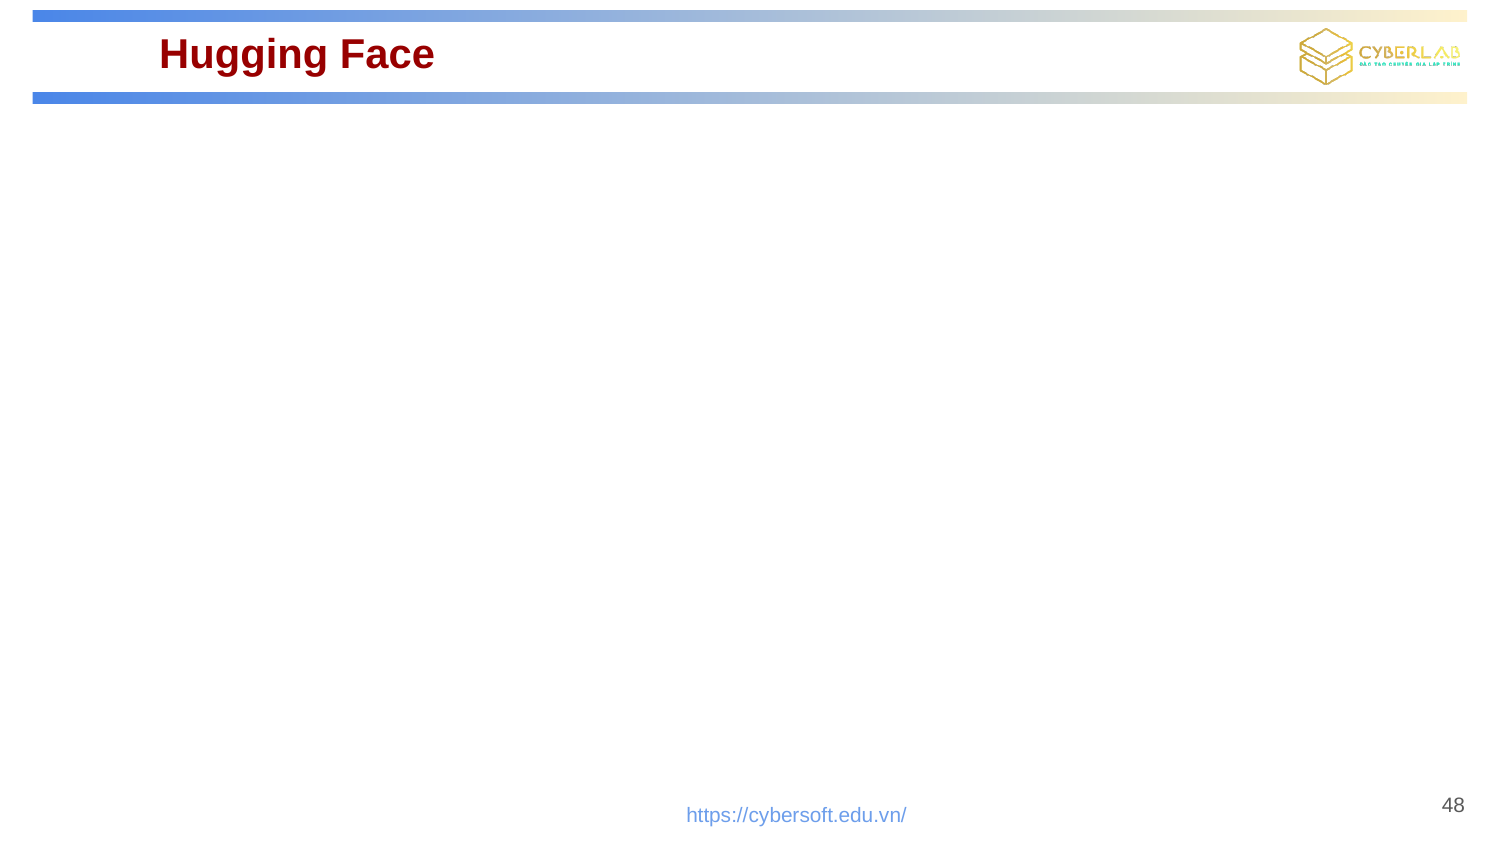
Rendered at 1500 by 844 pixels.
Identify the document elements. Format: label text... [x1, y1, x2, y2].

slide_number 48 [1389, 782, 1480, 830]
title Hugging Face [144, 12, 1449, 93]
picture [1449, 28, 1468, 85]
